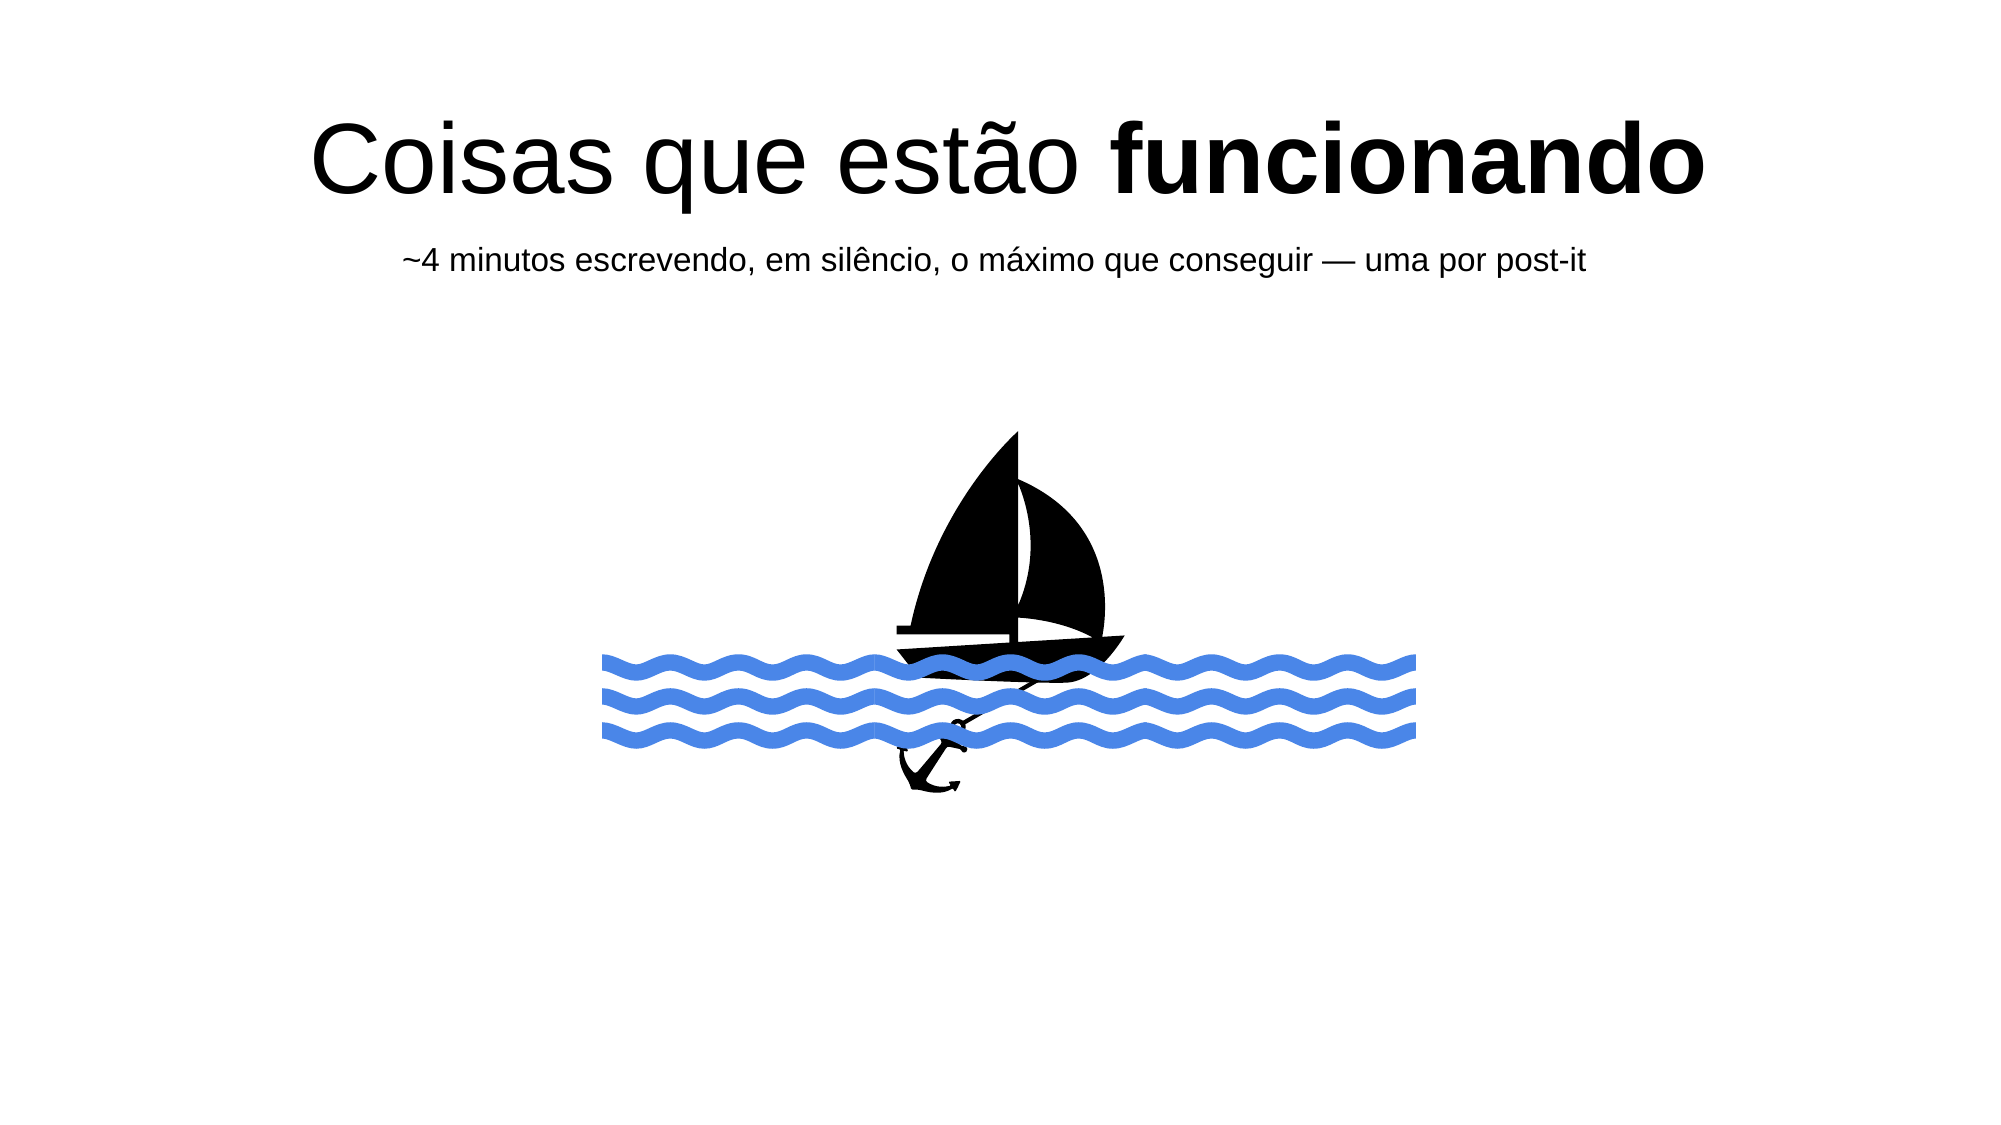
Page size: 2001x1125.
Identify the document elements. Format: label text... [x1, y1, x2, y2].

title Coisas que estão funcionando [81, 29, 1937, 279]
text_box ~4 minutos escrevendo, em silêncio, o máximo que conseguir — uma por post-it [320, 232, 1680, 284]
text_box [601, 430, 1416, 812]
